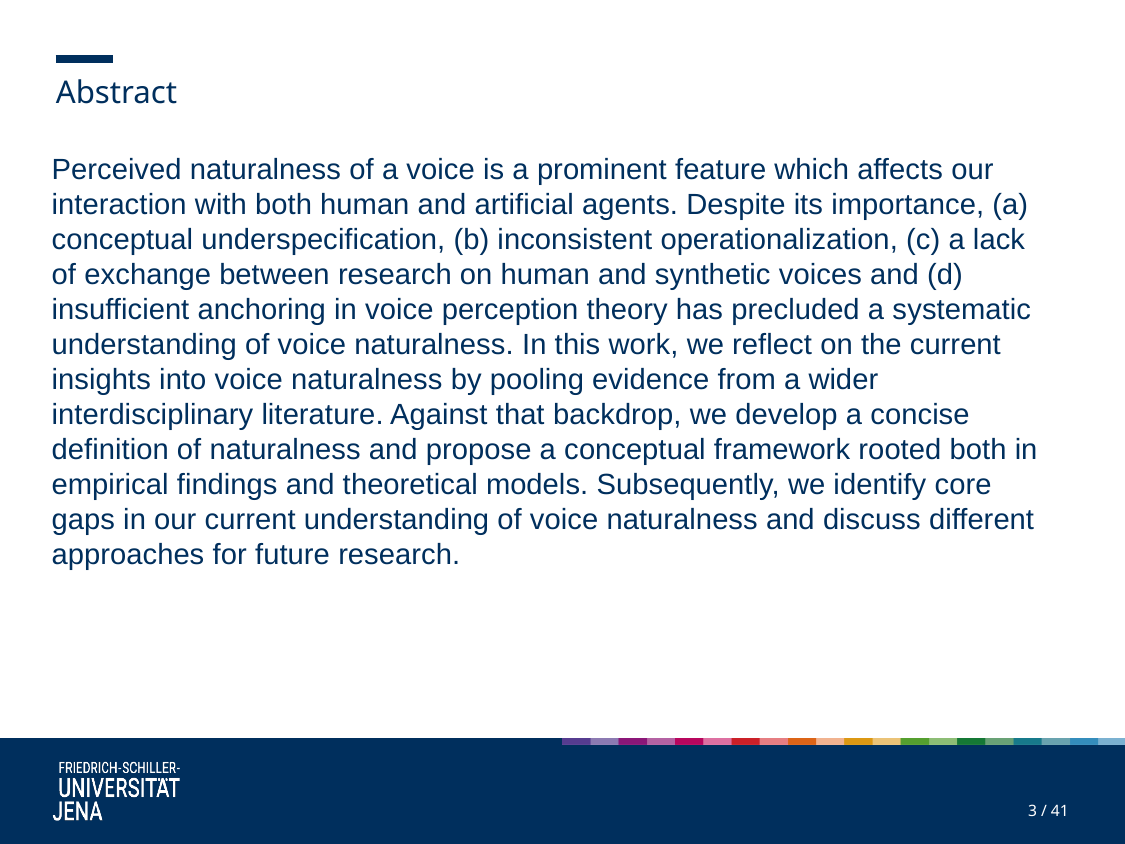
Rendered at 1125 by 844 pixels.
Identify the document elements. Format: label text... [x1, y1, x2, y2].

text_box Perceived naturalness of a voice is a prominent feature which affects our interaction with both human and artificial agents. Despite its importance, (a) conceptual underspecification, (b) inconsistent operationalization, (c) a lack of exchange between research on human and synthetic voices and (d) insufficient anchoring in voice perception theory has precluded a systematic understanding of voice naturalness. In this work, we reflect on the current insights into voice naturalness by pooling evidence from a wider interdisciplinary literature. Against that backdrop, we develop a concise definition of naturalness and propose a conceptual framework rooted both in empirical findings and theoretical models. Subsequently, we identify core gaps in our current understanding of voice naturalness and discuss different approaches for future research. [36, 143, 1072, 578]
text_box Abstract [54, 70, 1054, 119]
picture [51, 755, 181, 827]
picture [562, 738, 1125, 745]
